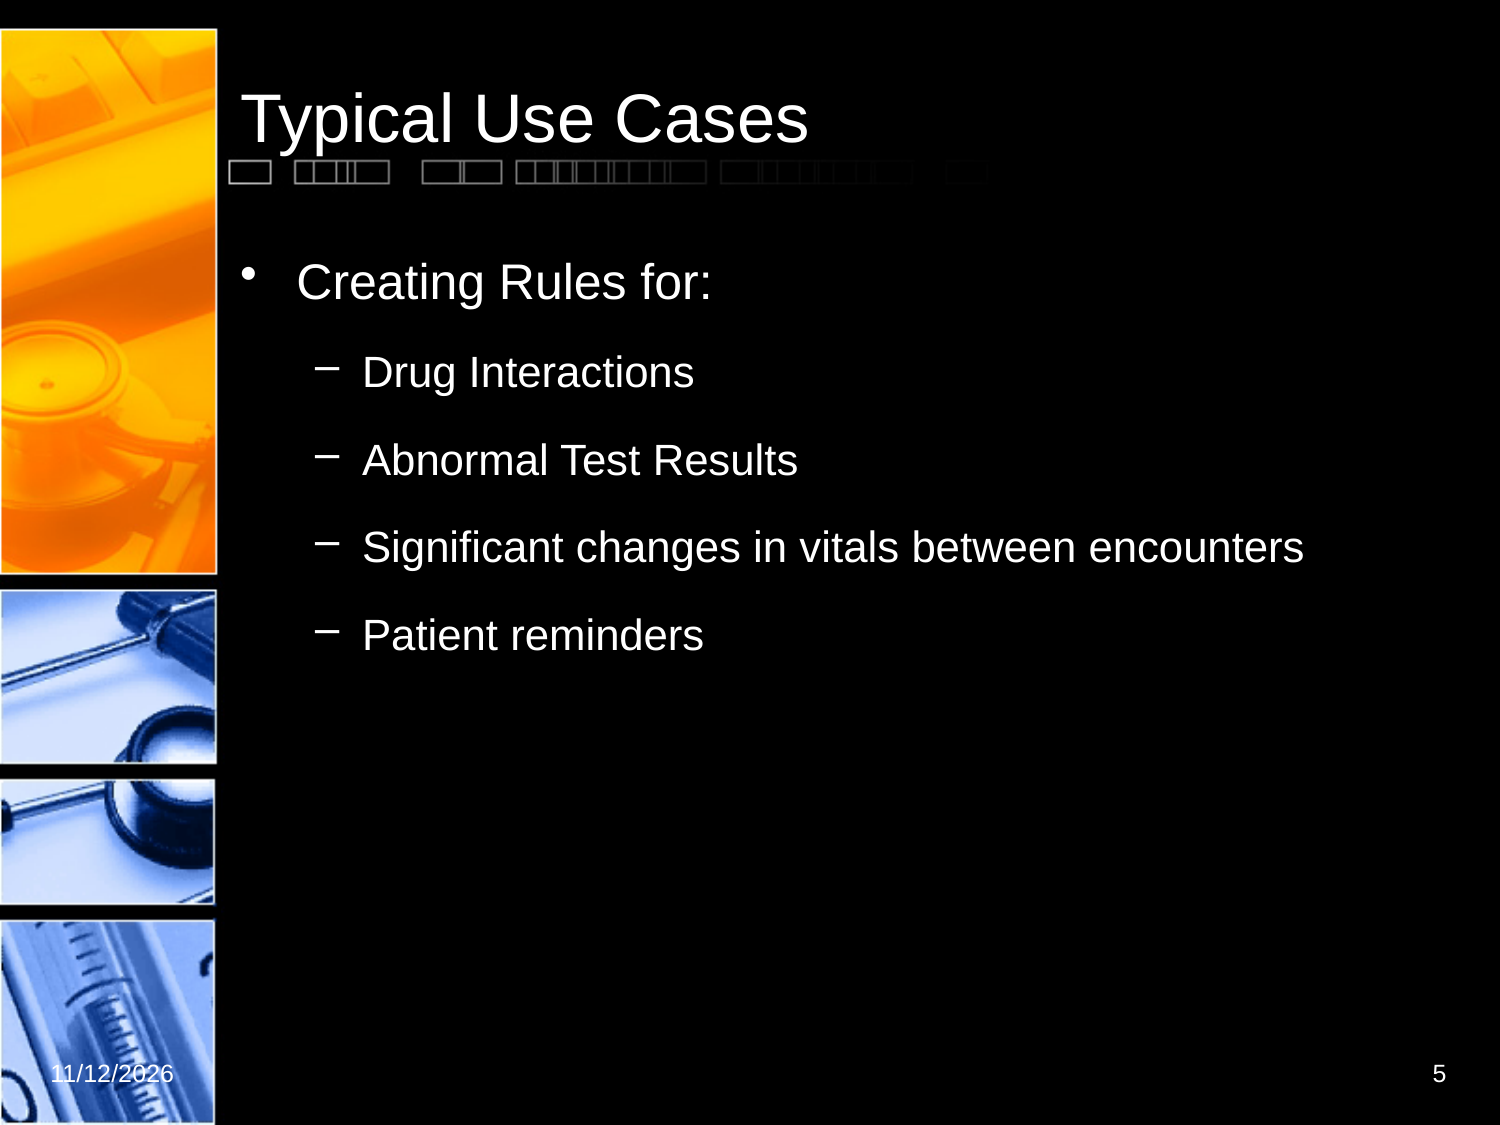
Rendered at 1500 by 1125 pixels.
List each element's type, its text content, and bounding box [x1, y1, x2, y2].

list Creating Rules for: Drug Interactions Abnormal Test Results Significant changes in vitals between encounters Patient reminders [225, 211, 1463, 1025]
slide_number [35, 1042, 386, 1103]
title Typical Use Cases [225, 32, 1463, 198]
slide_number 5 [1111, 1042, 1462, 1103]
picture [0, 0, 1500, 1125]
